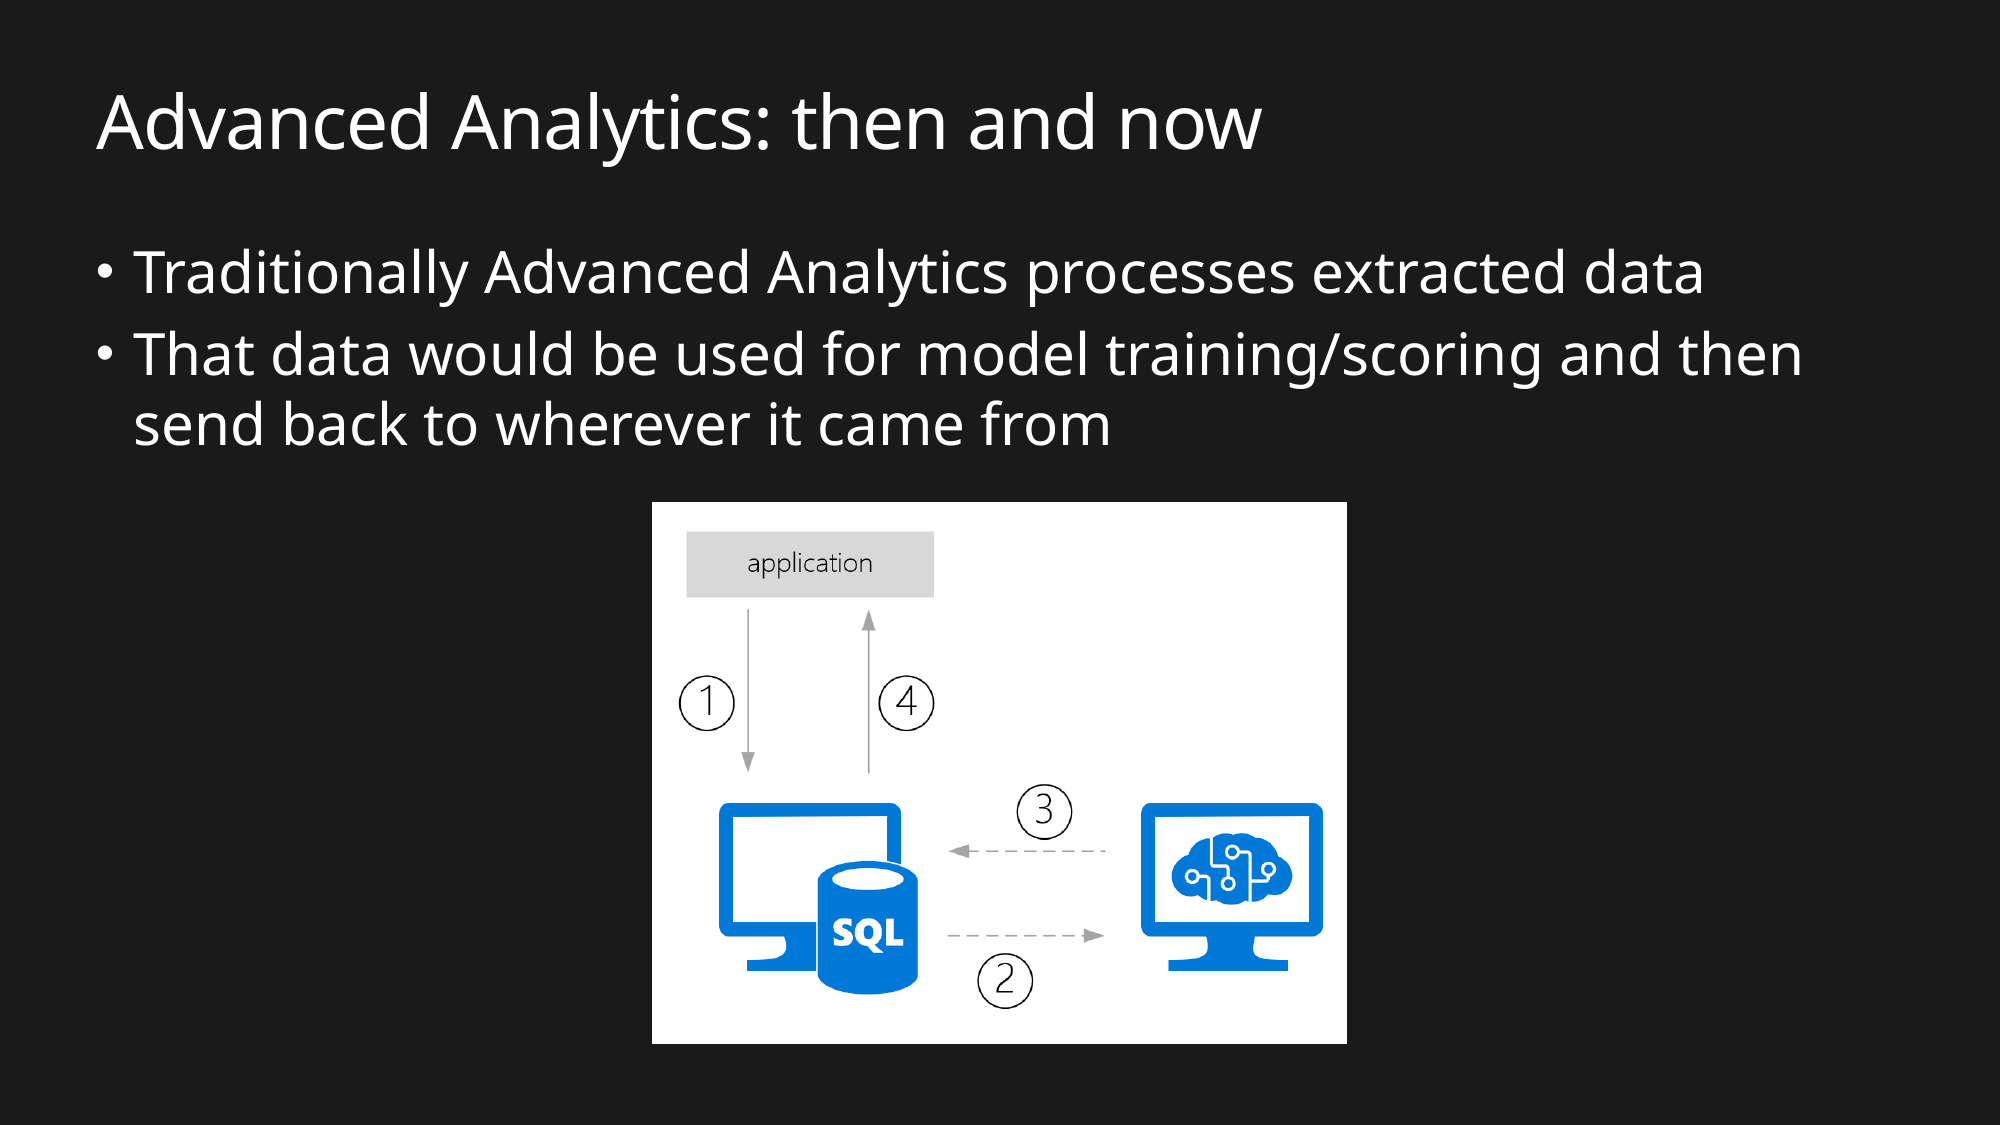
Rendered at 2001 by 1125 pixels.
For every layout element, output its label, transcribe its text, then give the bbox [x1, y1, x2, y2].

list Traditionally Advanced Analytics processes extracted data That data would be used for model training/scoring and then send back to wherever it came from [95, 235, 1904, 547]
title Advanced Analytics: then and now [96, 75, 1904, 166]
picture [651, 502, 1348, 1044]
